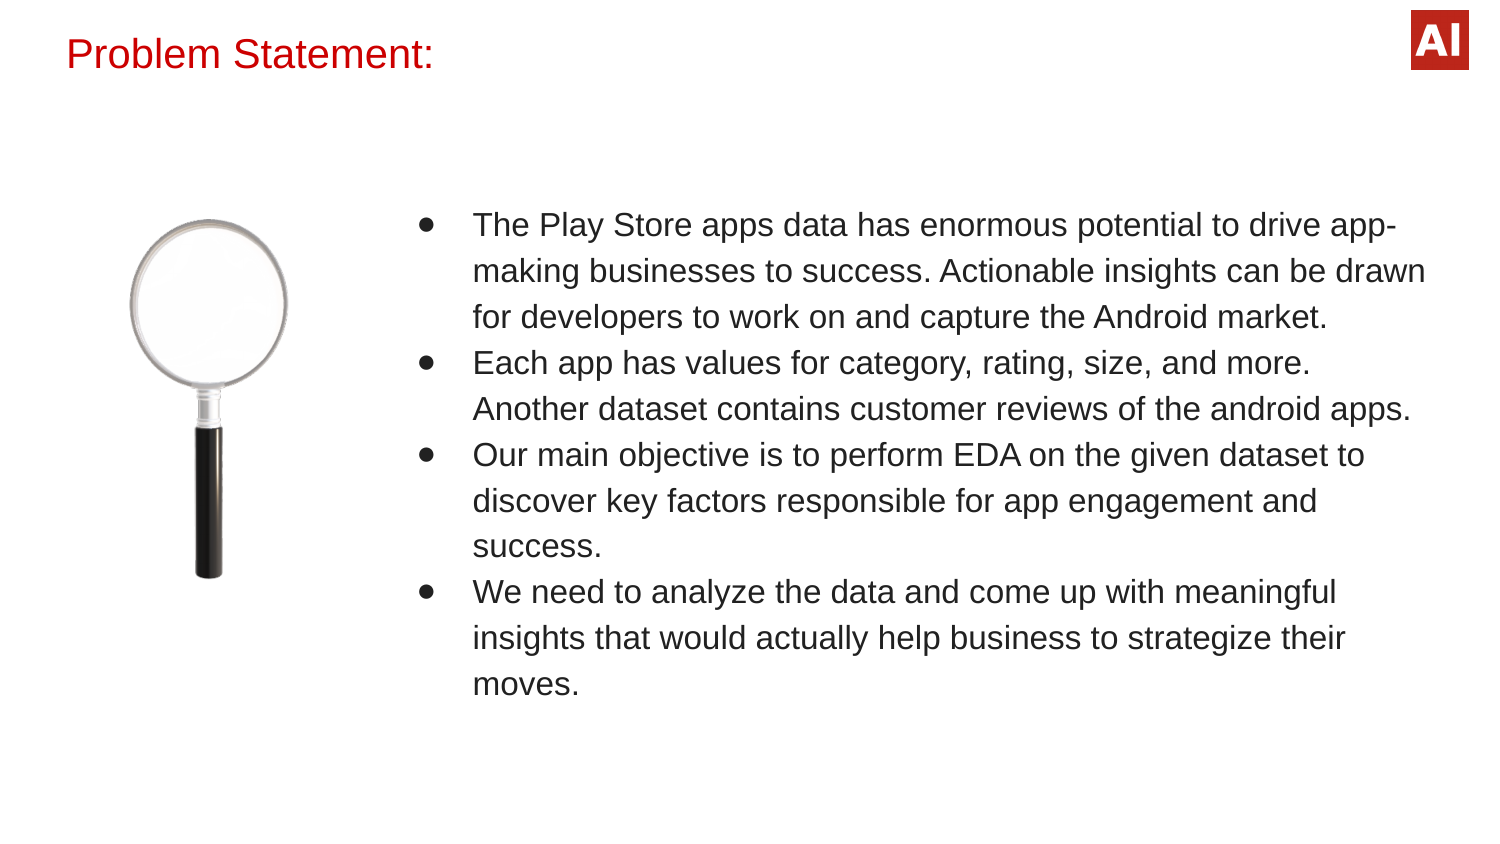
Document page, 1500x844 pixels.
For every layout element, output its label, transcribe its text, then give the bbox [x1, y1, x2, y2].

picture [128, 217, 290, 592]
title Problem Statement: [51, 11, 1449, 106]
picture [1411, 10, 1469, 70]
text_box The Play Store apps data has enormous potential to drive app-making businesses to success. Actionable insights can be drawn for developers to work on and capture the Android market. Each app has values for category, rating, size, and more. Another dataset contains customer reviews of the android apps. Our main objective is to perform EDA on the given dataset to discover key factors responsible for app engagement and success. We need to analyze the data and come up with meaningful insights that would actually help business to strategize their moves. [382, 182, 1449, 844]
